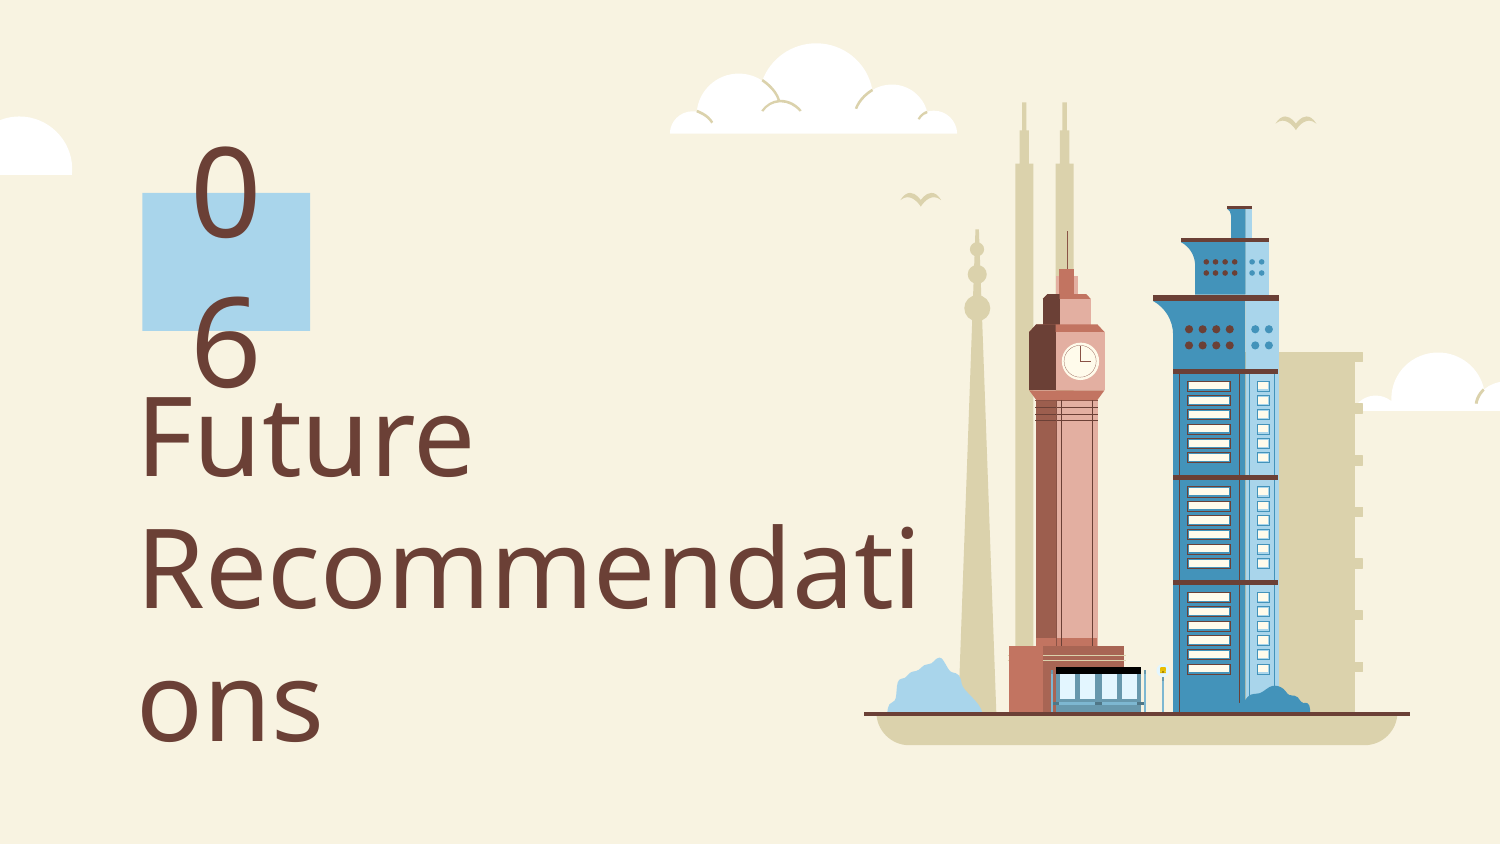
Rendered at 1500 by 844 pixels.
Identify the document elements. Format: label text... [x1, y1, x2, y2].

title 06 [142, 192, 311, 331]
title Future Recommendations [121, 351, 858, 618]
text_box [863, 102, 1411, 746]
